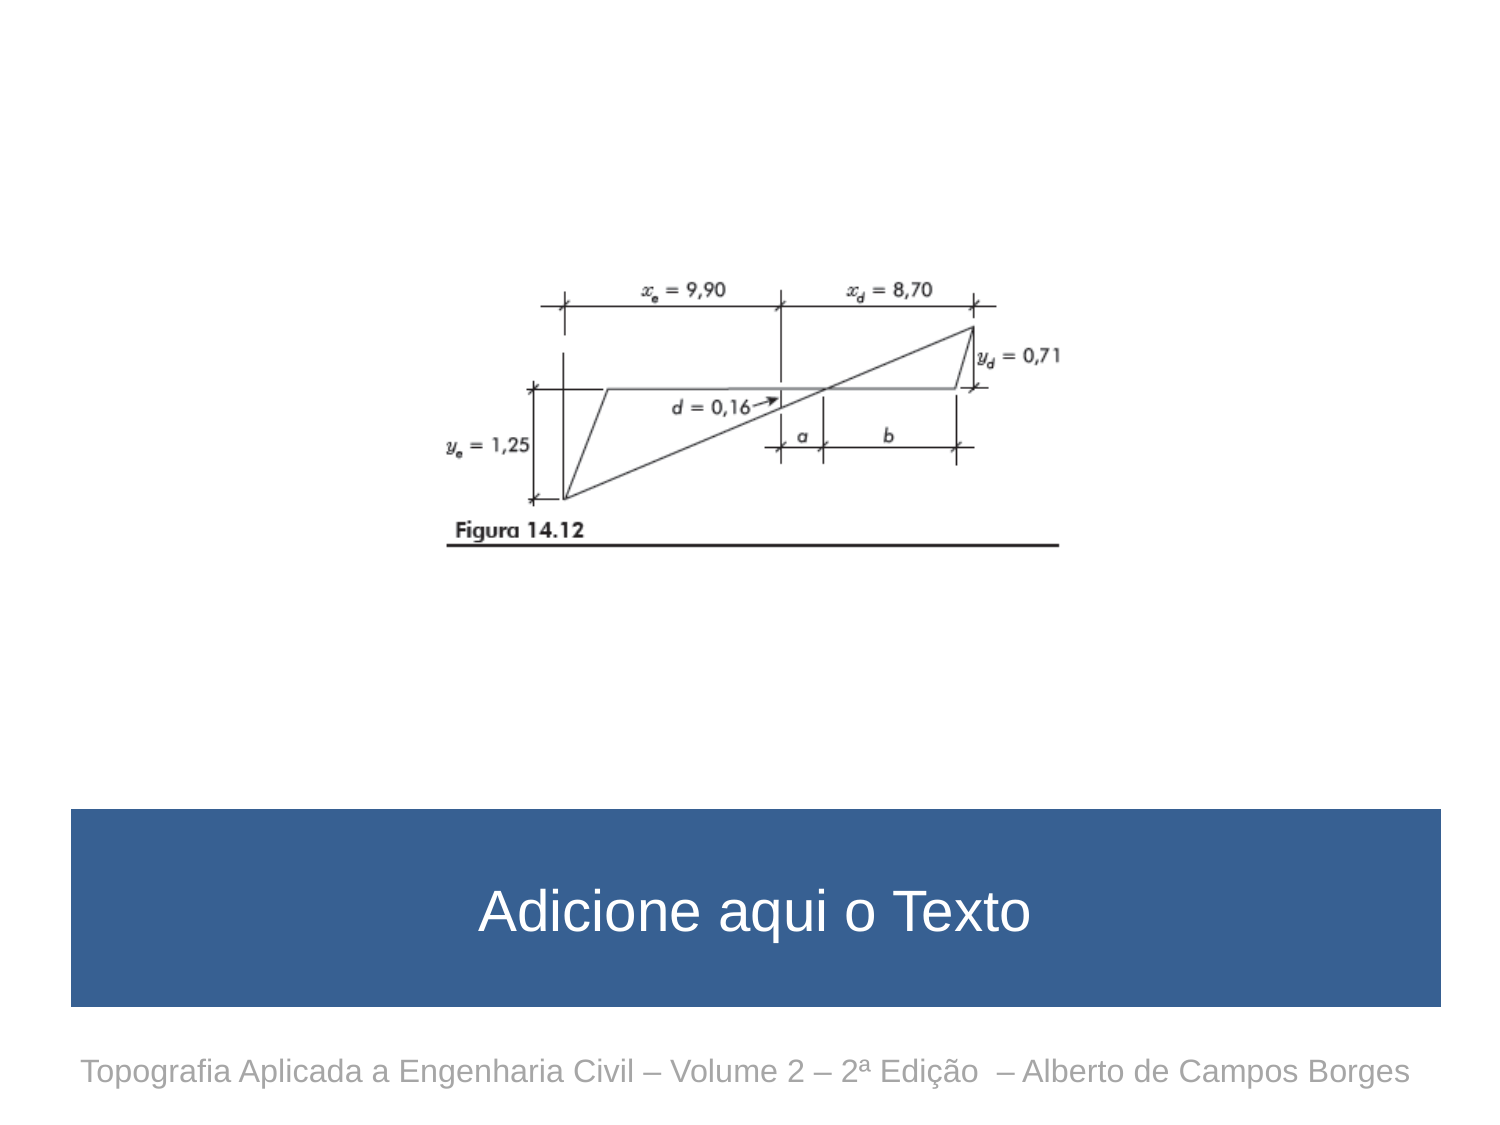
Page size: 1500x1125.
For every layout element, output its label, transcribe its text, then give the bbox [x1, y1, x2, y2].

picture [414, 251, 1086, 563]
text_box Adicione aqui o Texto [70, 808, 1442, 1008]
footer Topografia Aplicada a Engenharia Civil – Volume 2 – 2ª Edição – Alberto de Campos Borges [0, 1042, 1500, 1103]
